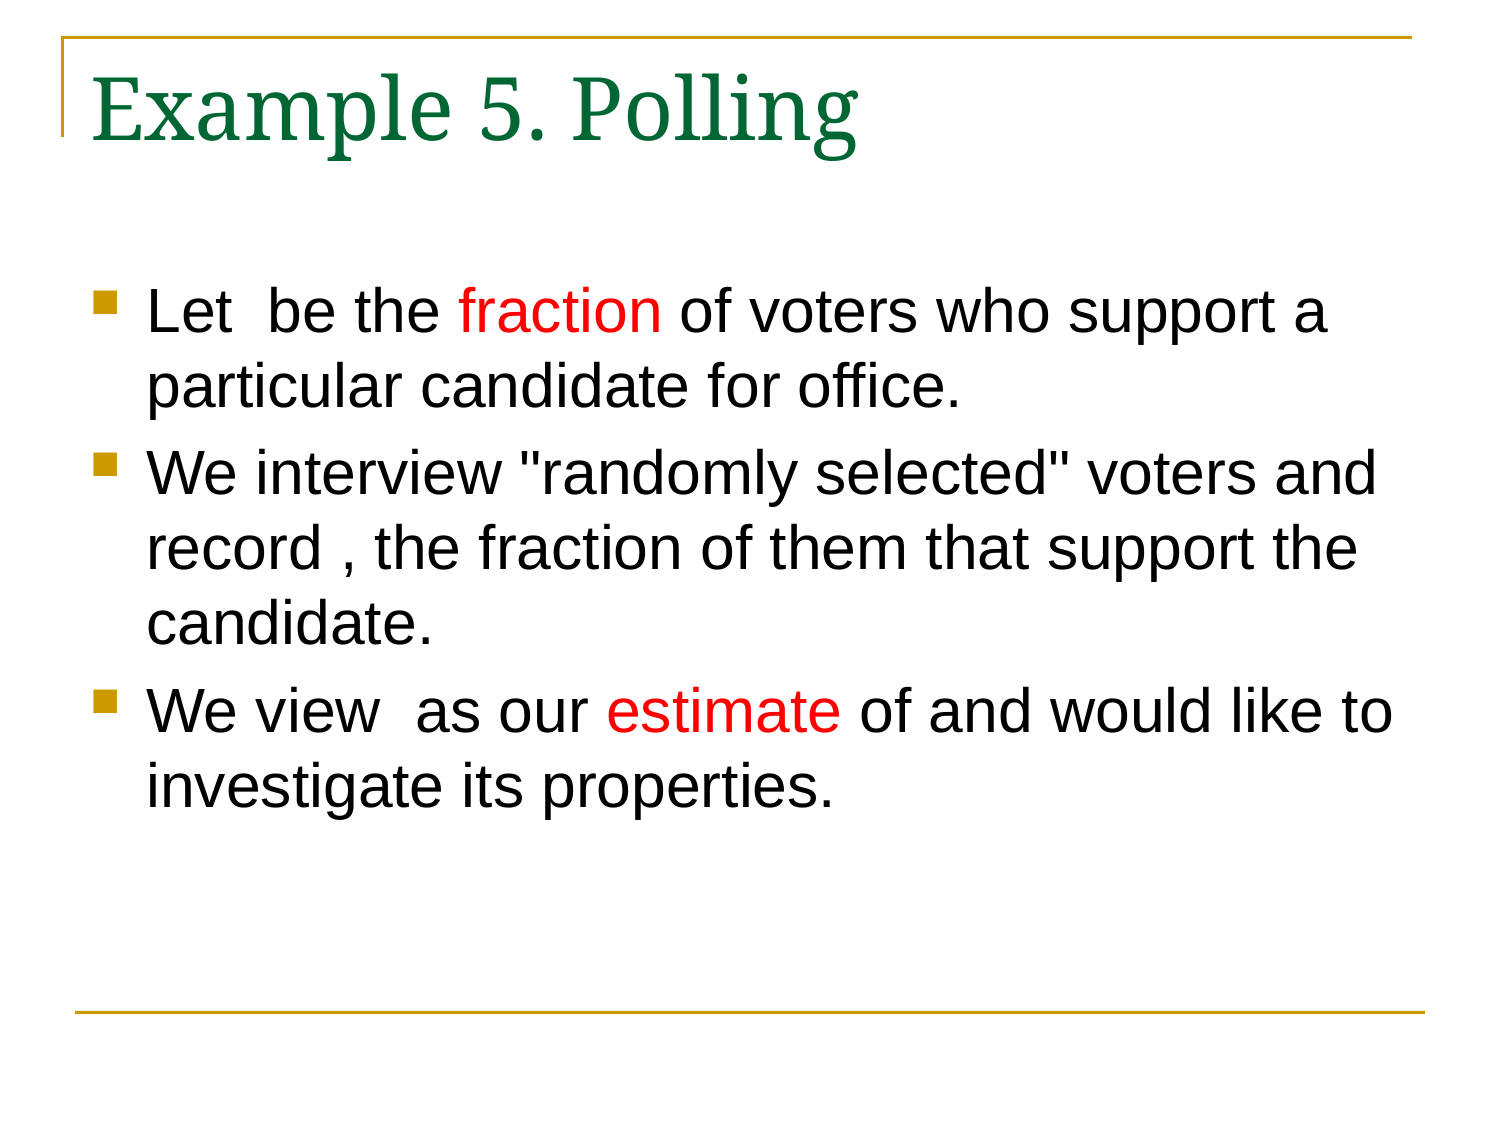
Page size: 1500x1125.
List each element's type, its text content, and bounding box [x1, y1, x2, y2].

title Example 5. Polling [75, 45, 1425, 233]
